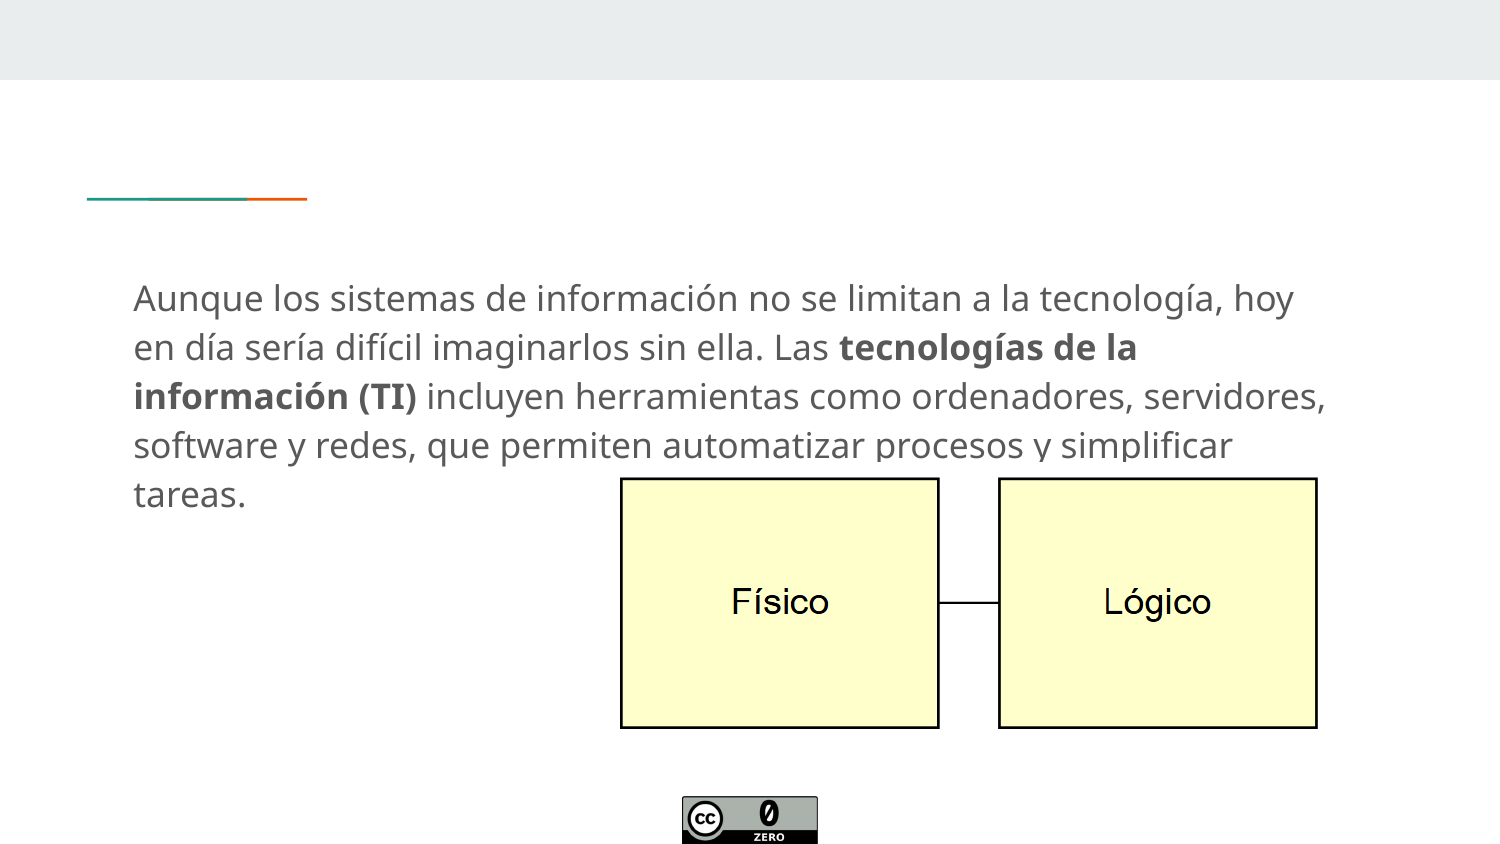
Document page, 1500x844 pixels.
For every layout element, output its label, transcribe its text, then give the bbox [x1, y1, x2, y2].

picture [682, 795, 818, 844]
list Aunque los sistemas de información no se limitan a la tecnología, hoy en día sería difícil imaginarlos sin ella. Las tecnologías de la información (TI) incluyen herramientas como ordenadores, servidores, software y redes, que permiten automatizar procesos y simplificar tareas. [118, 255, 1359, 487]
picture [610, 461, 1334, 742]
